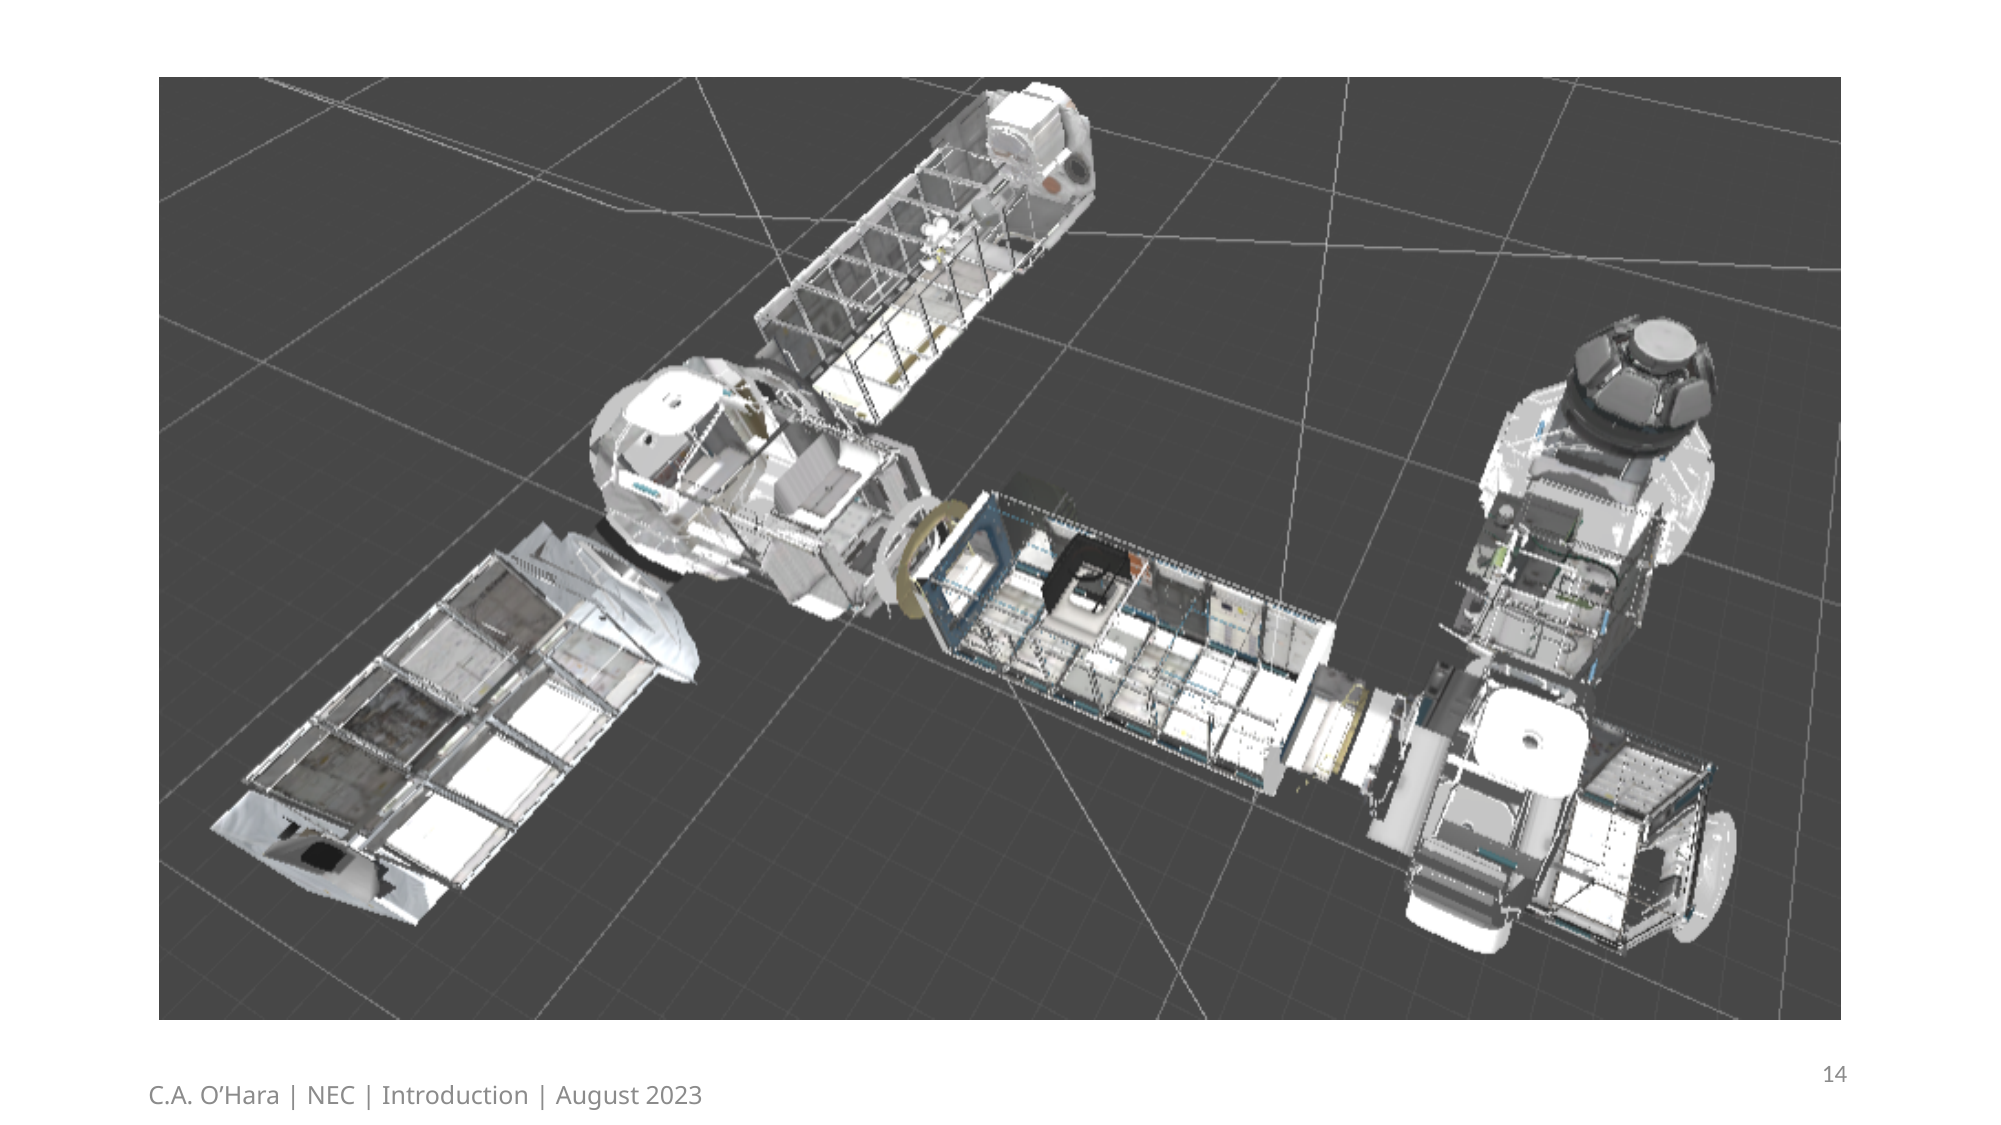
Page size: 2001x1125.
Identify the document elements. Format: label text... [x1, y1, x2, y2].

slide_number 14 [1412, 1042, 1863, 1103]
footer C.A. O’Hara | NEC | Introduction | August 2023 [0, 1065, 853, 1125]
picture [159, 77, 1841, 1020]
